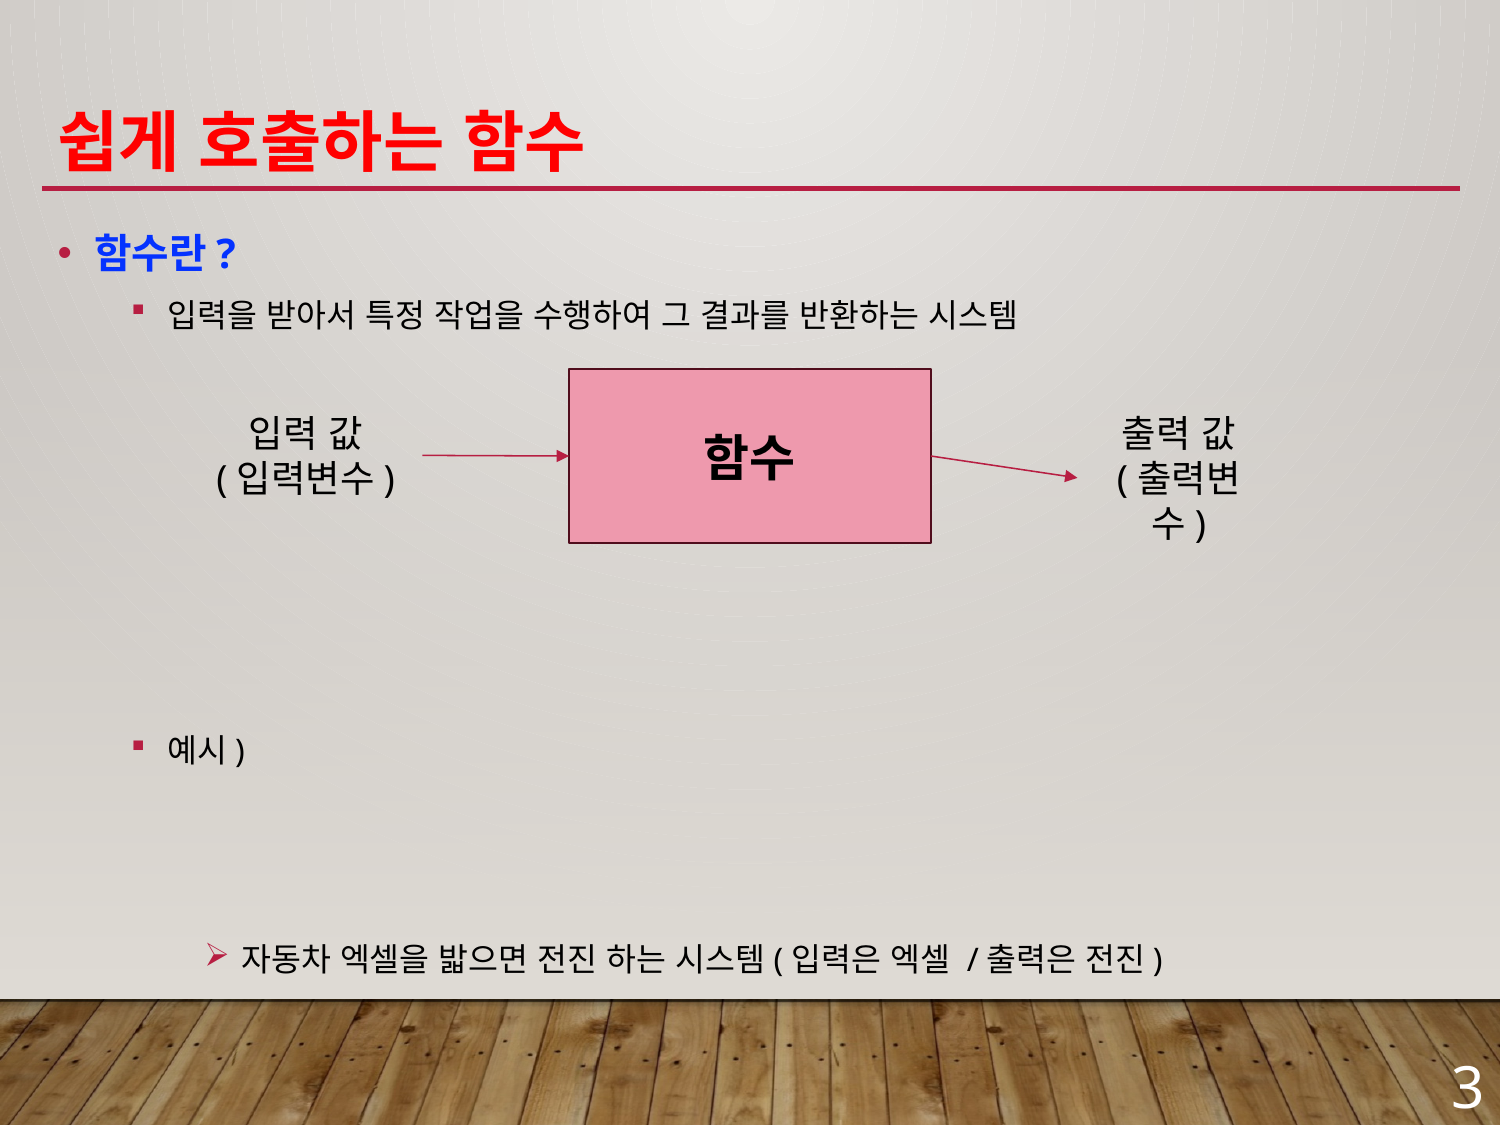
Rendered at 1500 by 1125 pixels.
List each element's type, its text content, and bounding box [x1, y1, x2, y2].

text_box 출력 값 (출력변수) [1077, 402, 1281, 553]
text_box 함수 [568, 368, 932, 544]
title 쉽게 호출하는 함수 [42, 16, 1461, 189]
picture [0, 999, 1500, 1125]
text_box 입력 값 (입력변수) [188, 402, 423, 508]
